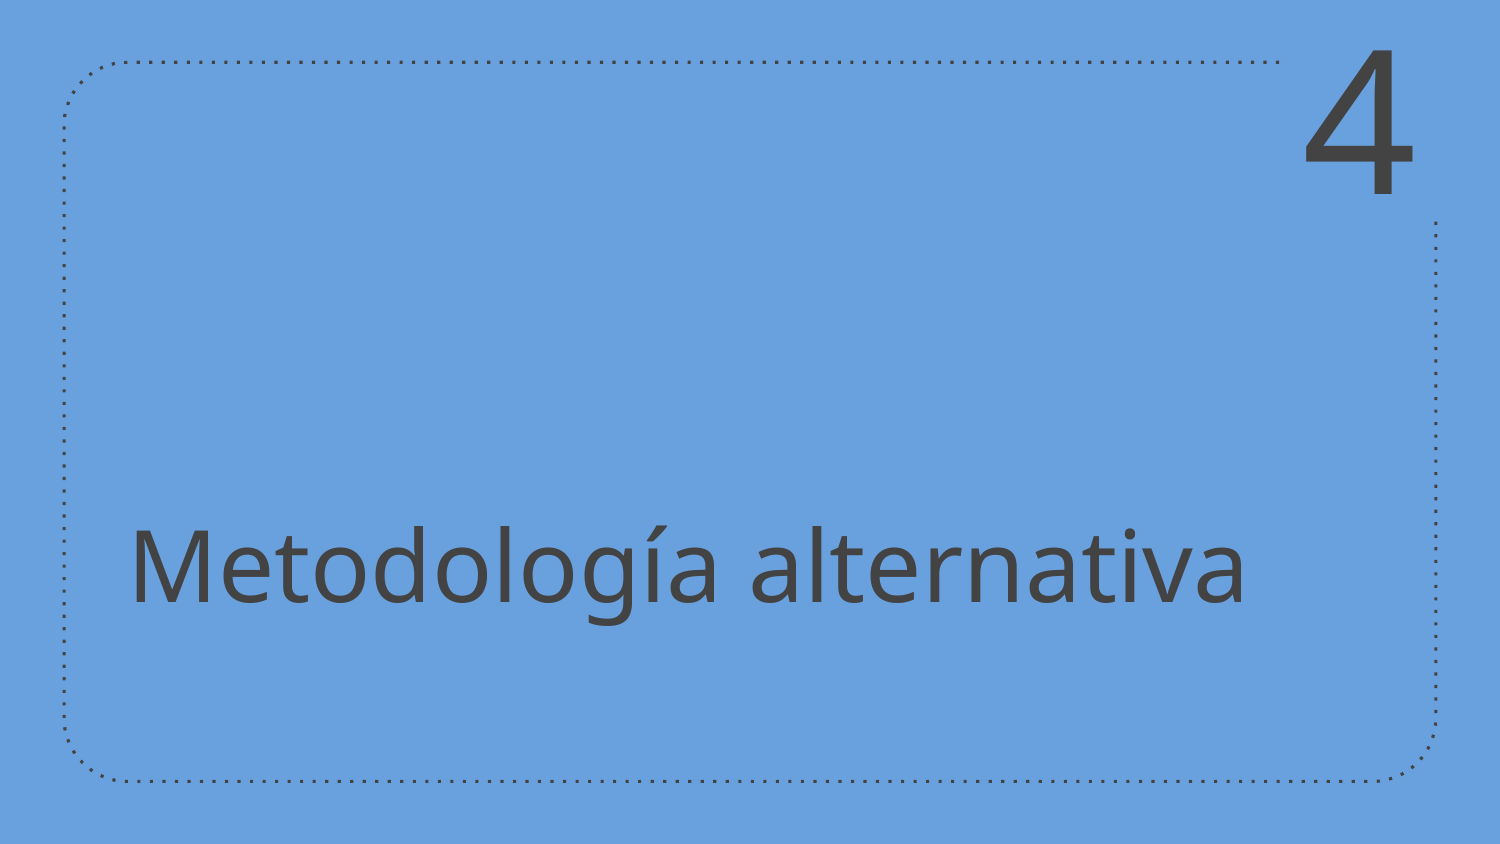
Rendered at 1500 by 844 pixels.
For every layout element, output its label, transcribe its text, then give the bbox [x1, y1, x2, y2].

text_box 4 [1281, 0, 1439, 229]
title Metodología alternativa [112, 447, 1388, 638]
